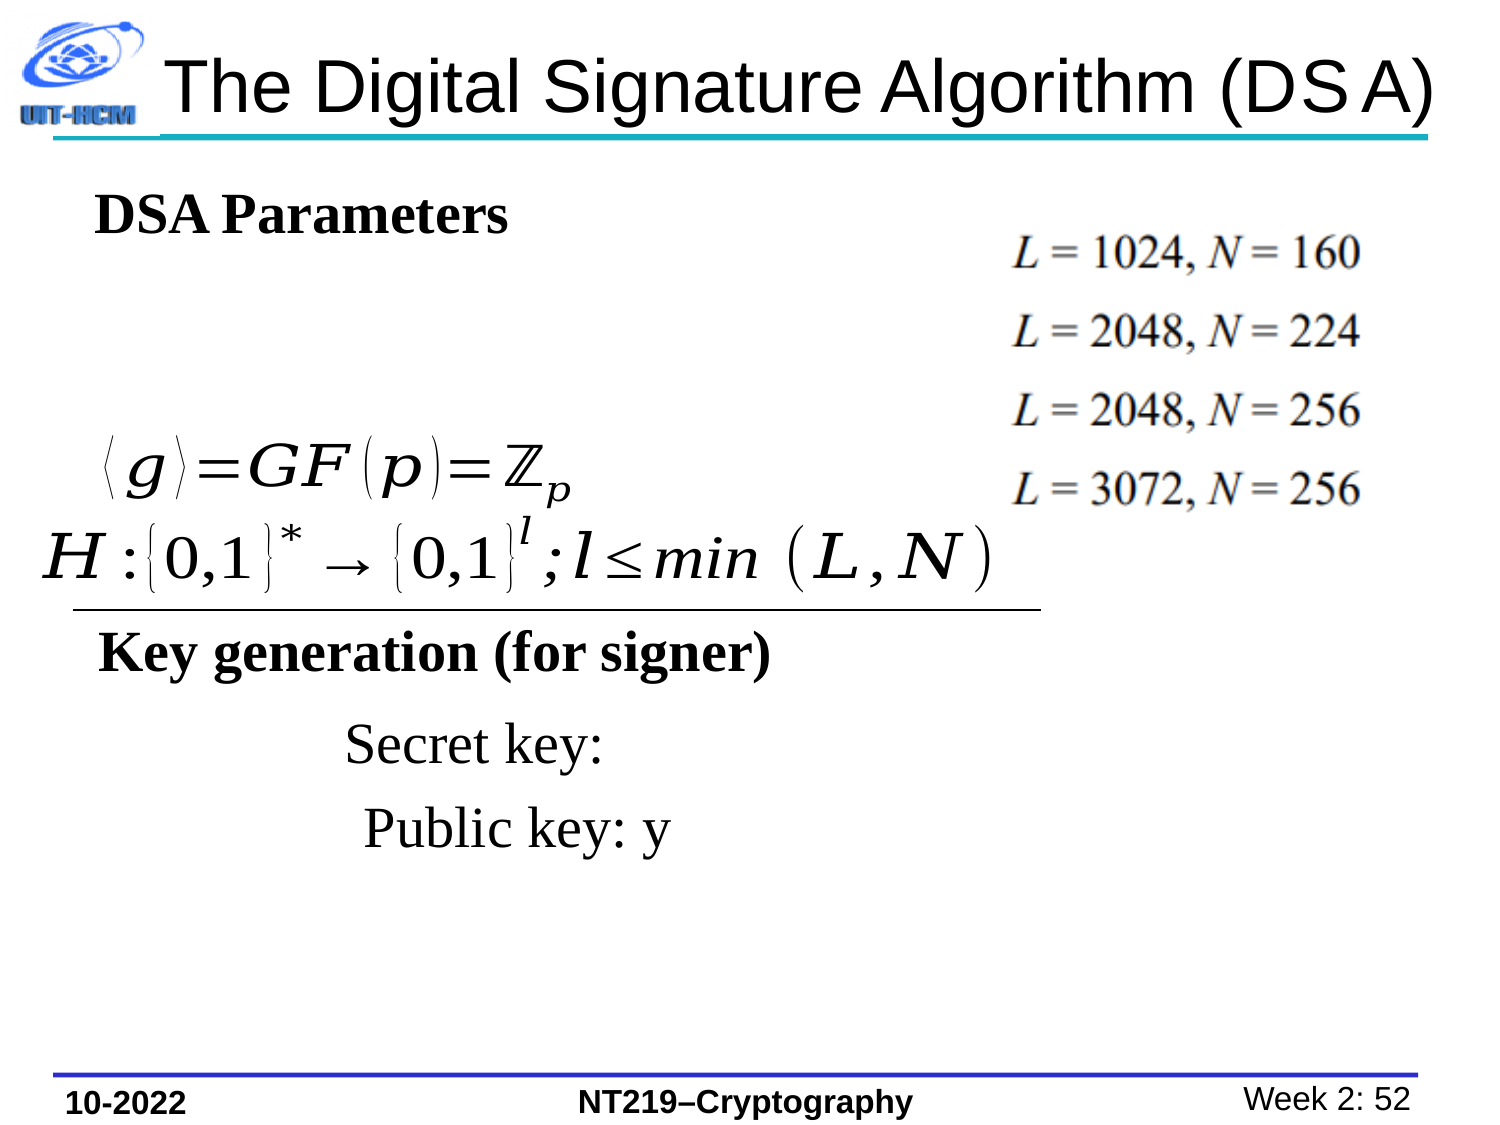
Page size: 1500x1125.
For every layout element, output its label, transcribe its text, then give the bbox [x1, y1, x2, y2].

text_box Key generation (for signer) [83, 605, 788, 609]
title The Digital Signature Algorithm (D S A) [148, 0, 1499, 173]
text_box Key generation (for signer) [83, 619, 788, 691]
picture [5, 9, 148, 136]
text_box DSA Parameters [79, 167, 525, 253]
picture [926, 216, 1438, 549]
